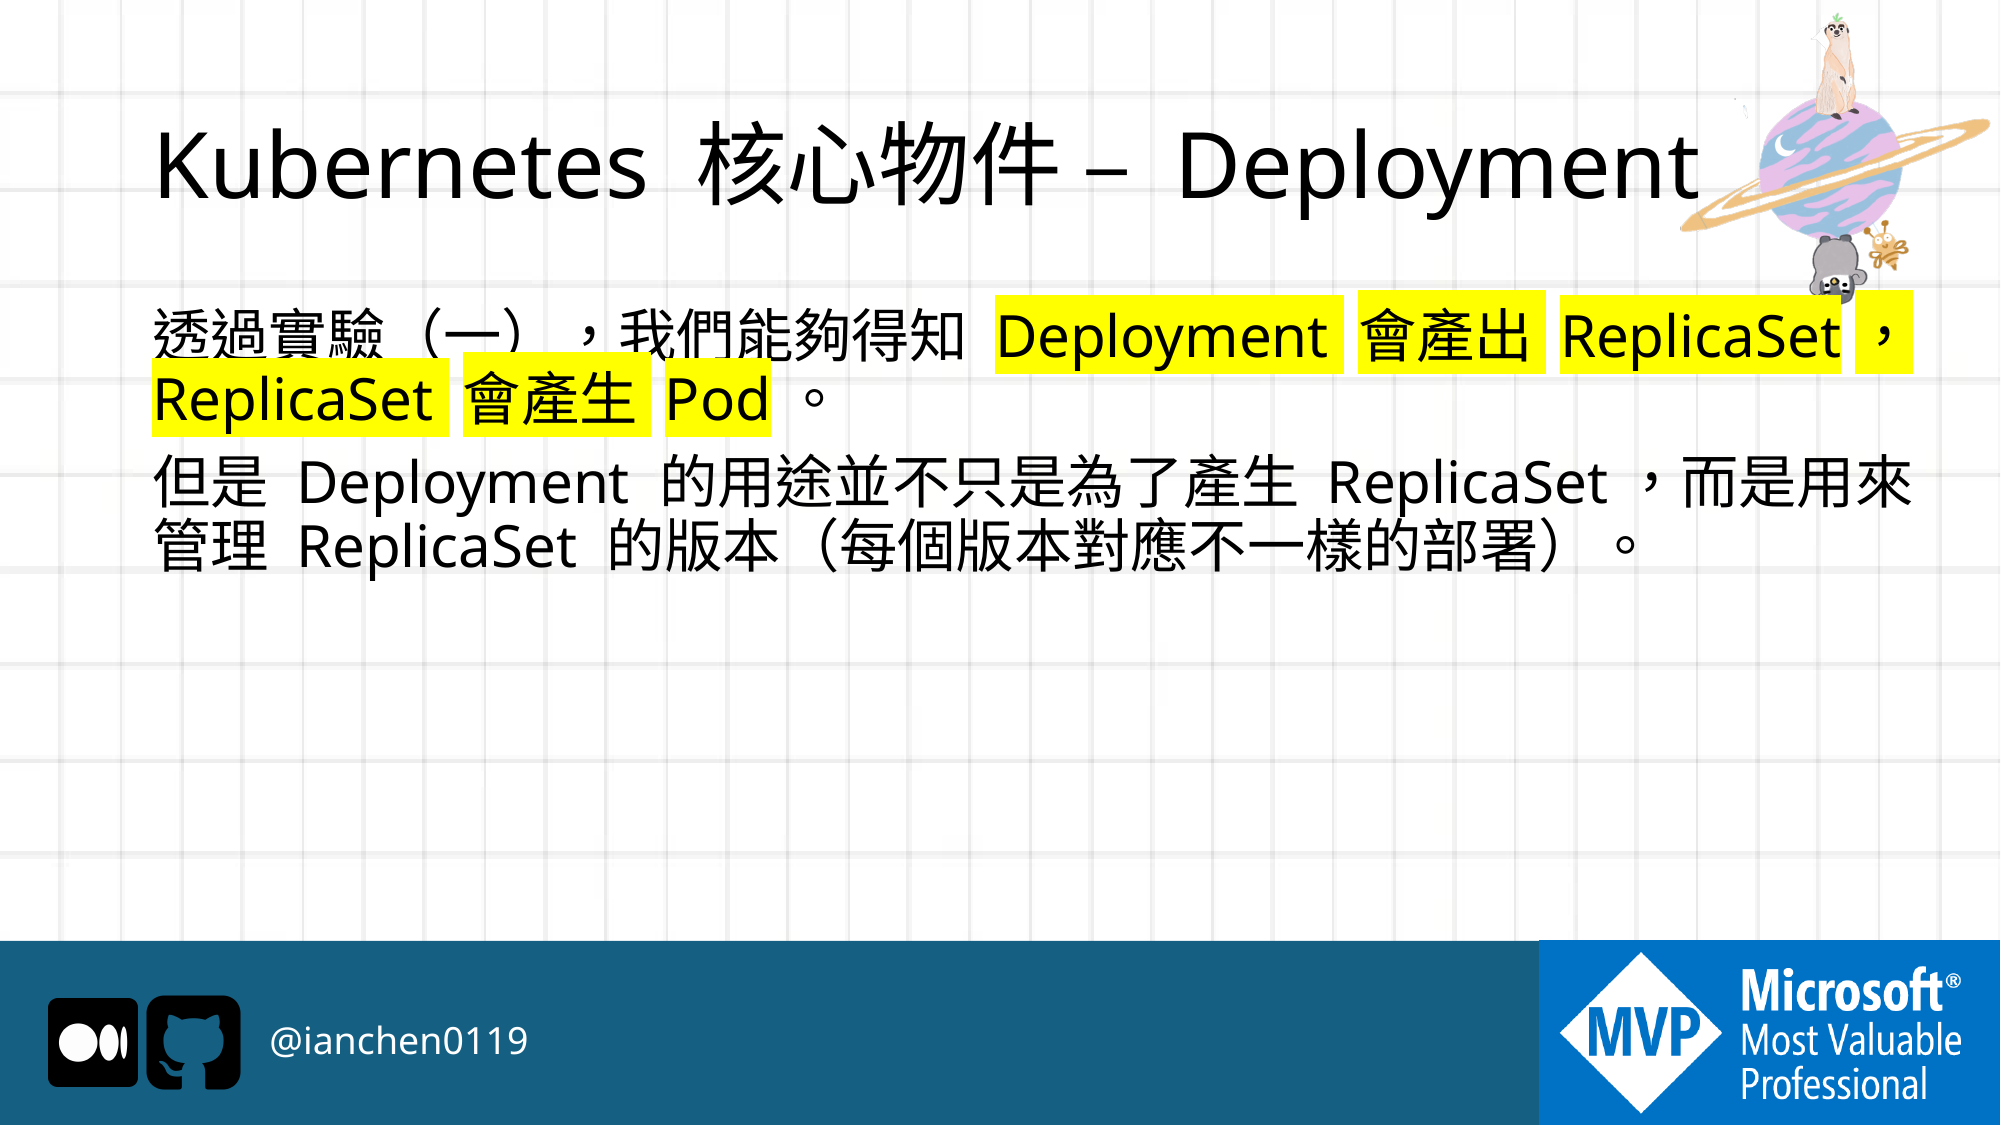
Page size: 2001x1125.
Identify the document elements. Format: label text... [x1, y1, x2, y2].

title Kubernetes 核心物件 – Deployment [137, 59, 1863, 278]
picture [48, 998, 250, 1099]
list 透過實驗（一），我們能夠得知 Deployment 會產出 ReplicaSet，ReplicaSet 會產生 Pod。 但是 Deployment 的用途並不只是為了產生 ReplicaSet，而是用來管理 ReplicaSet 的版本（每個版本對應不一樣的部署）。 [137, 299, 1935, 1014]
picture [0, 0, 2001, 1125]
